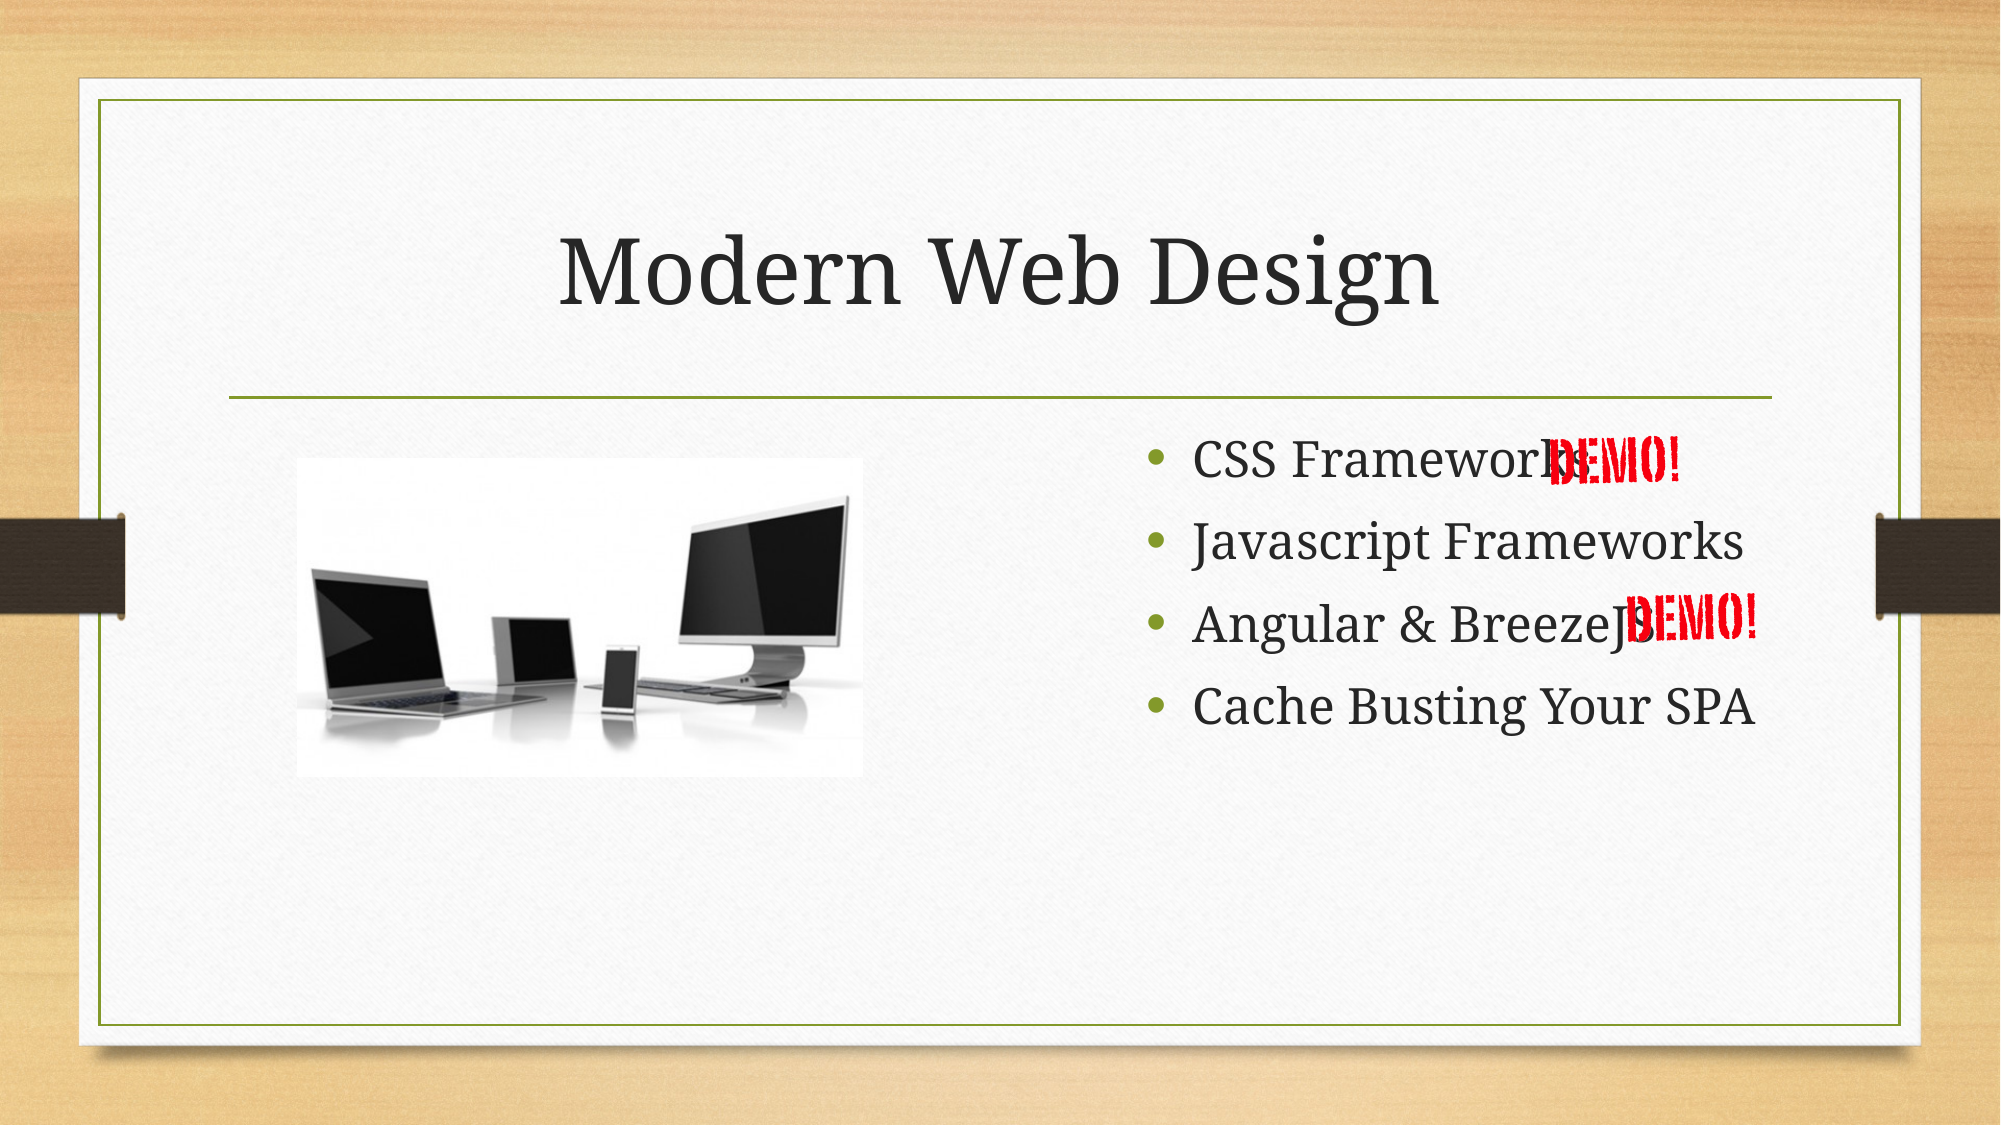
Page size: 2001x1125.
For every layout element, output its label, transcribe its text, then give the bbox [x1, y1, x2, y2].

picture [0, 0, 2001, 1125]
list CSS Frameworks Javascript Frameworks Angular & BreezeJS Cache Busting Your SPA [1130, 419, 1788, 964]
title Modern Web Design [212, 161, 1788, 375]
